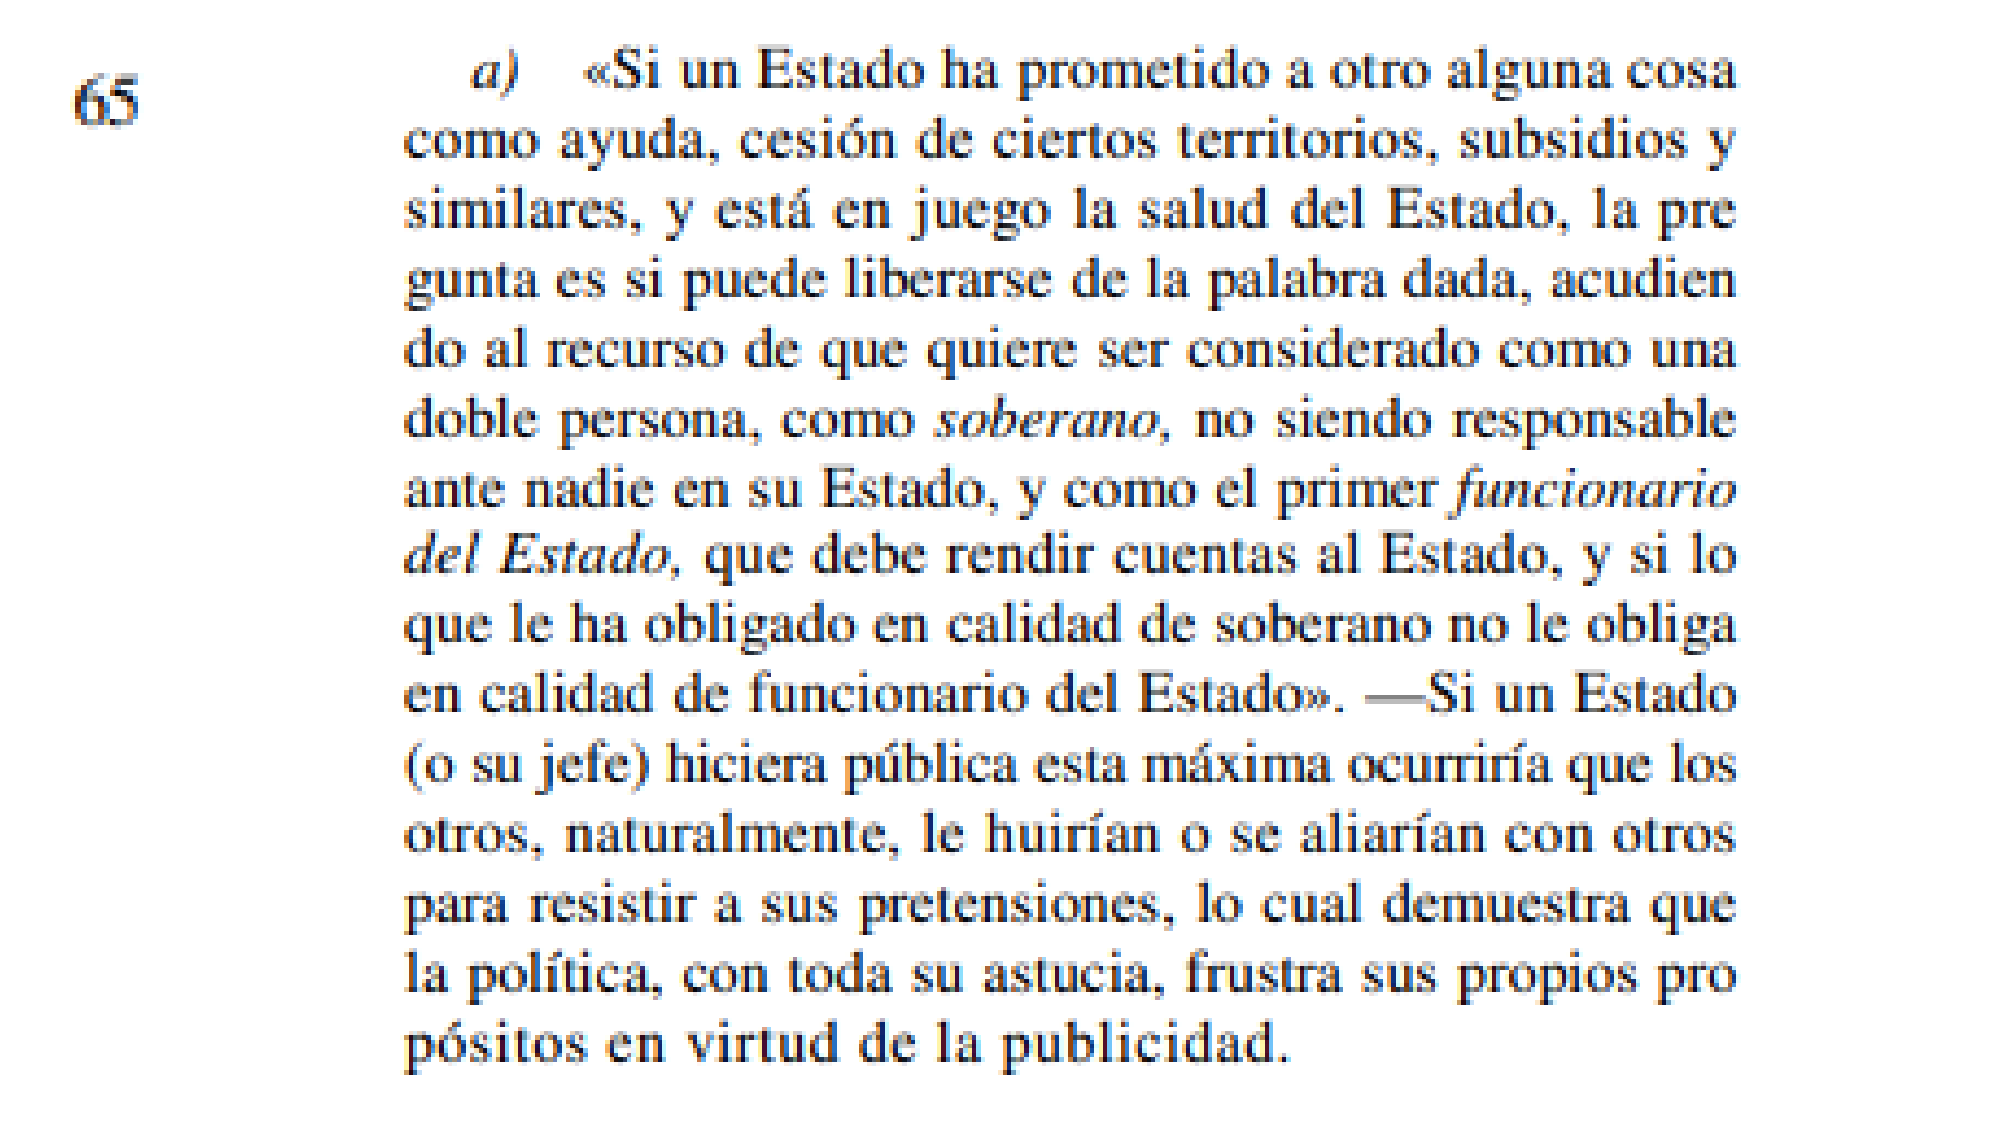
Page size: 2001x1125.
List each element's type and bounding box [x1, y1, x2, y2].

picture [335, 1, 1811, 1097]
picture [53, 0, 236, 194]
